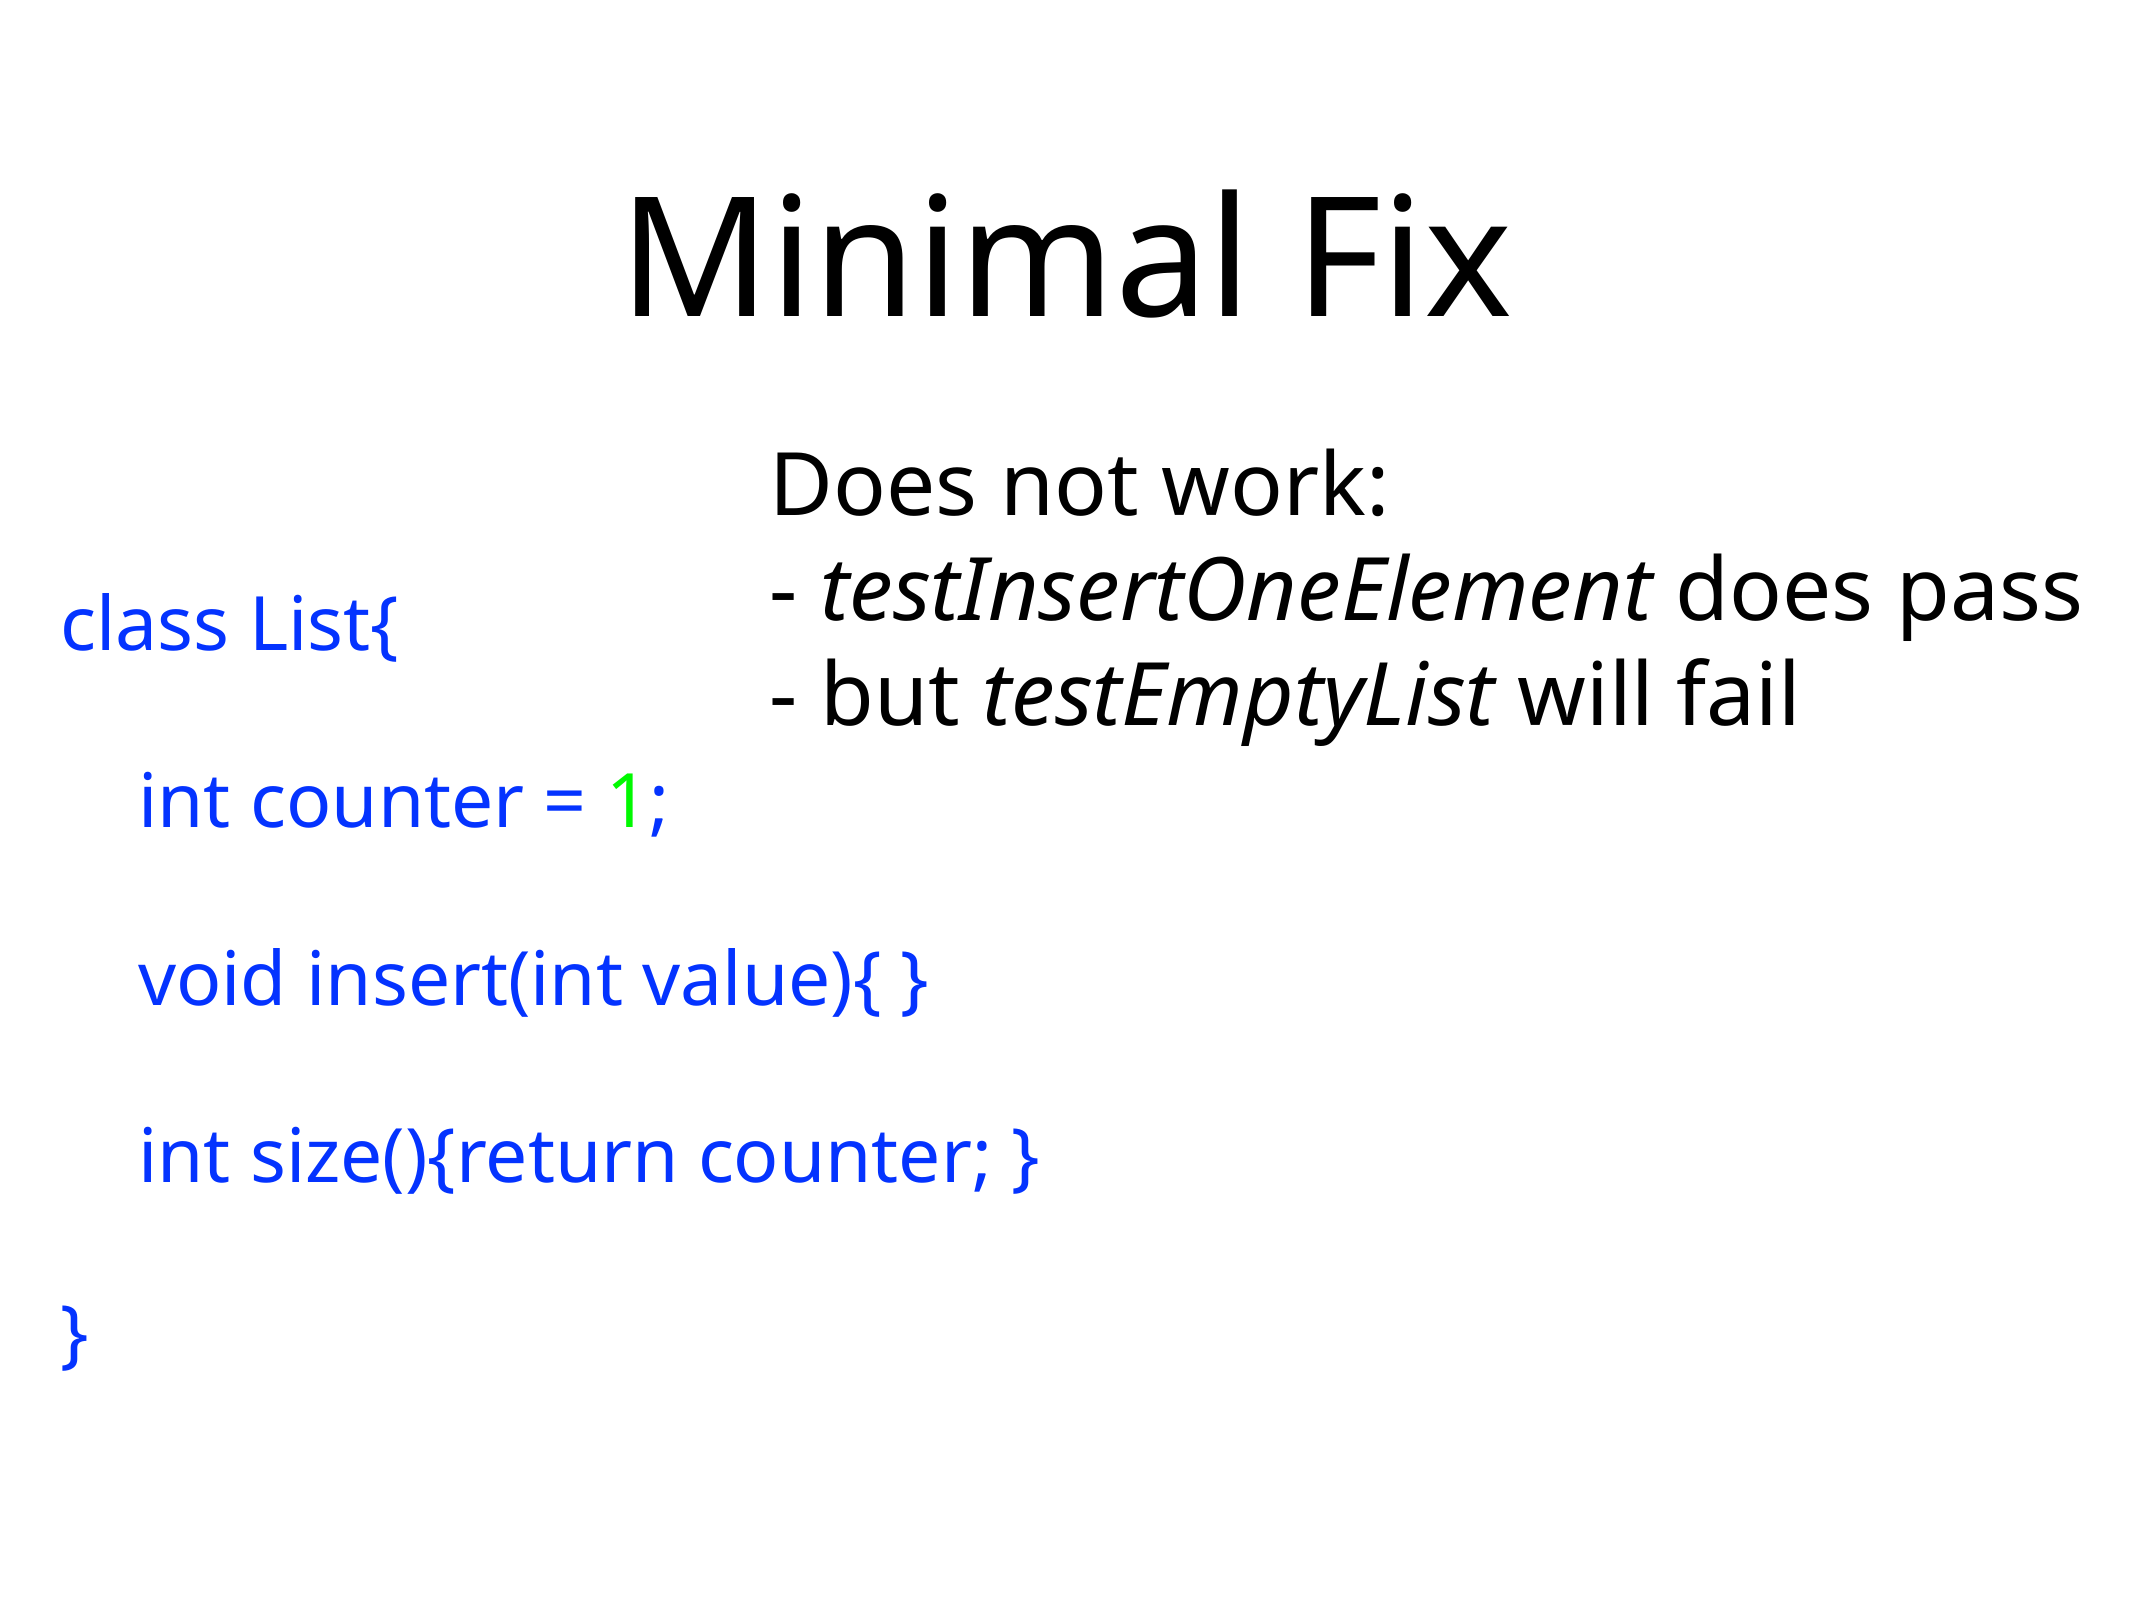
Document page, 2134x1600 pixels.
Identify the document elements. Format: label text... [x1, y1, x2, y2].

list class List{ int counter = 1; void insert(int value){ } int size(){return counter; } } [51, 453, 2070, 1497]
title Minimal Fix [155, 72, 1978, 428]
text_box Does not work: - testInsertOneElement does pass - but testEmptyList will fail [761, 419, 2092, 752]
